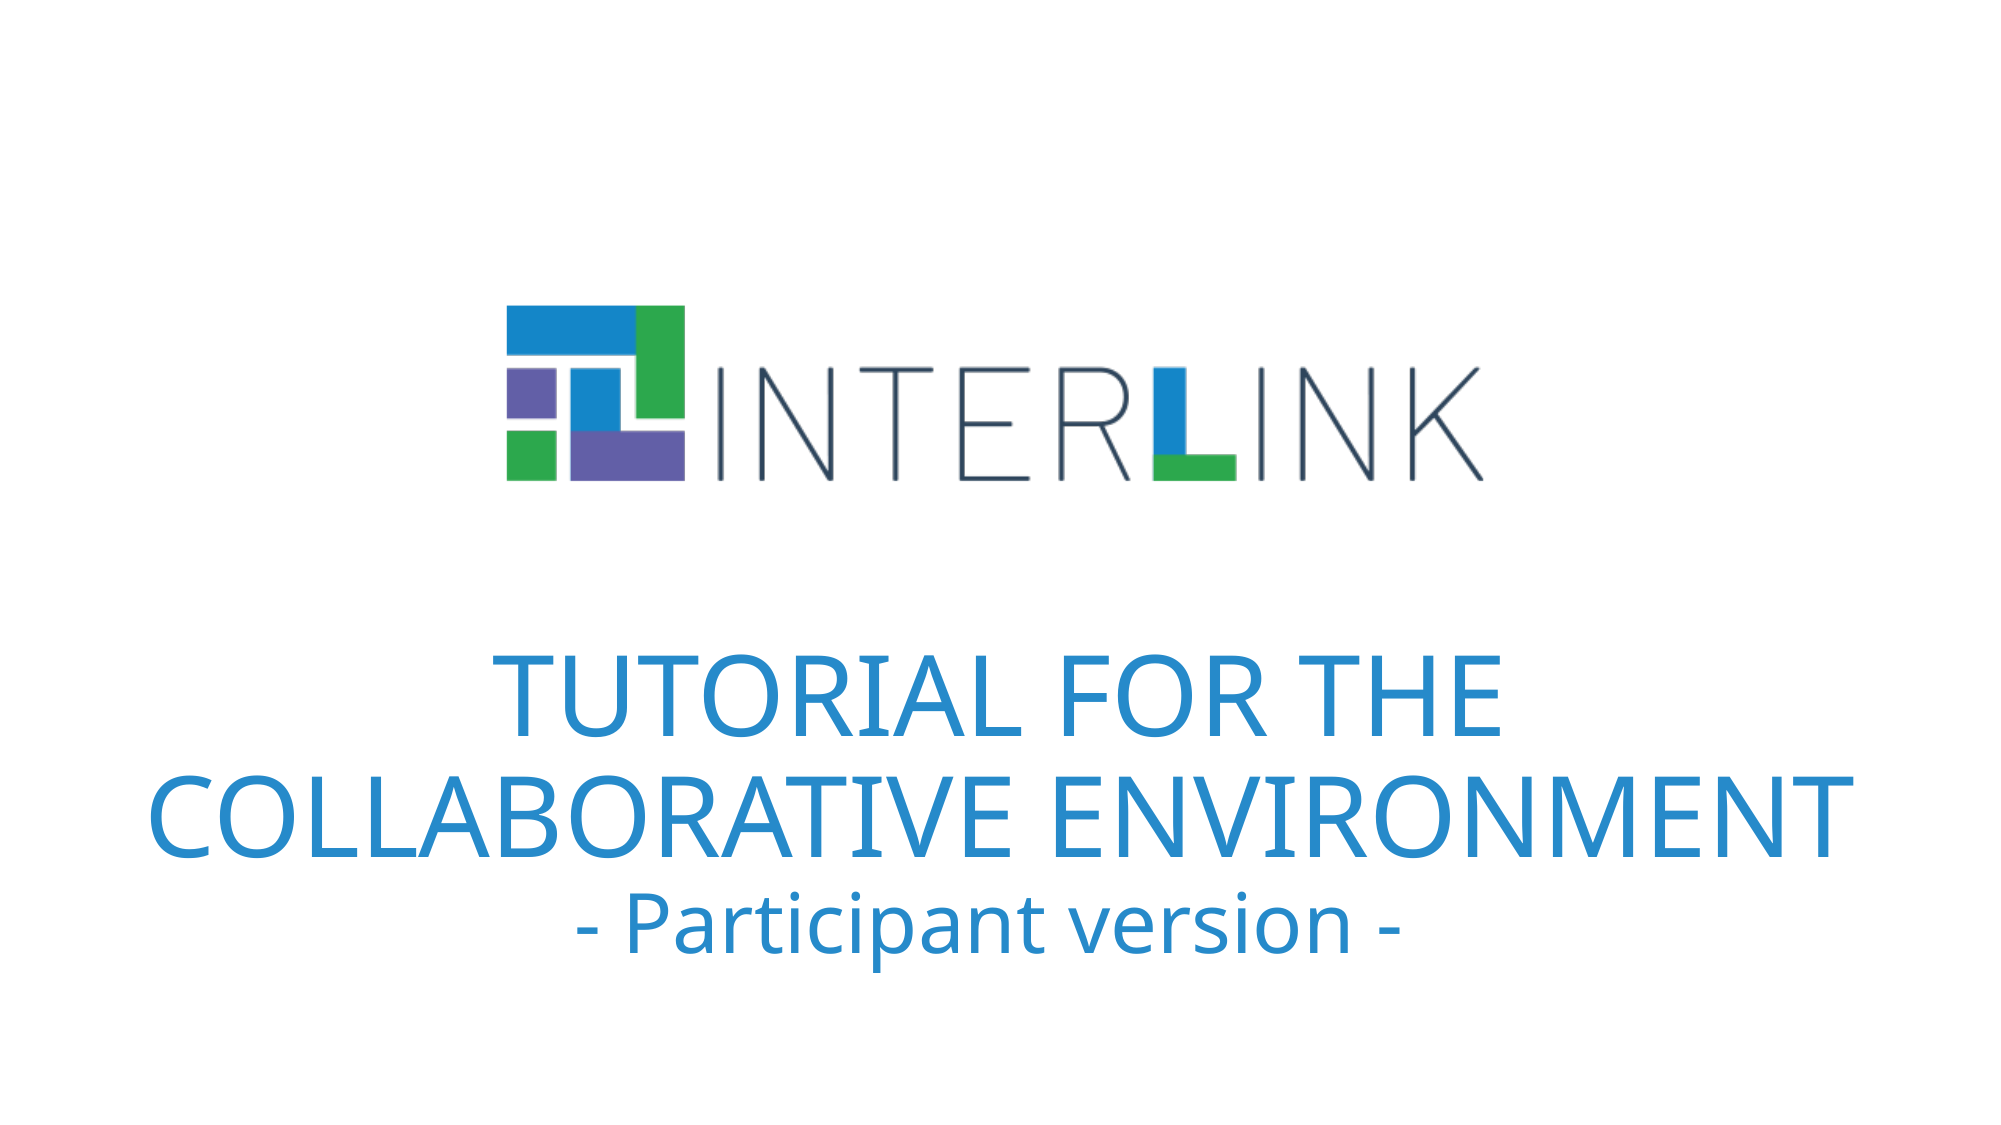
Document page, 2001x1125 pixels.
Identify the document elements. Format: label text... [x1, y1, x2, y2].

text_box TUTORIAL FOR THE COLLABORATIVE ENVIRONMENT - Participant version - [80, 477, 1920, 980]
picture [473, 282, 1526, 505]
